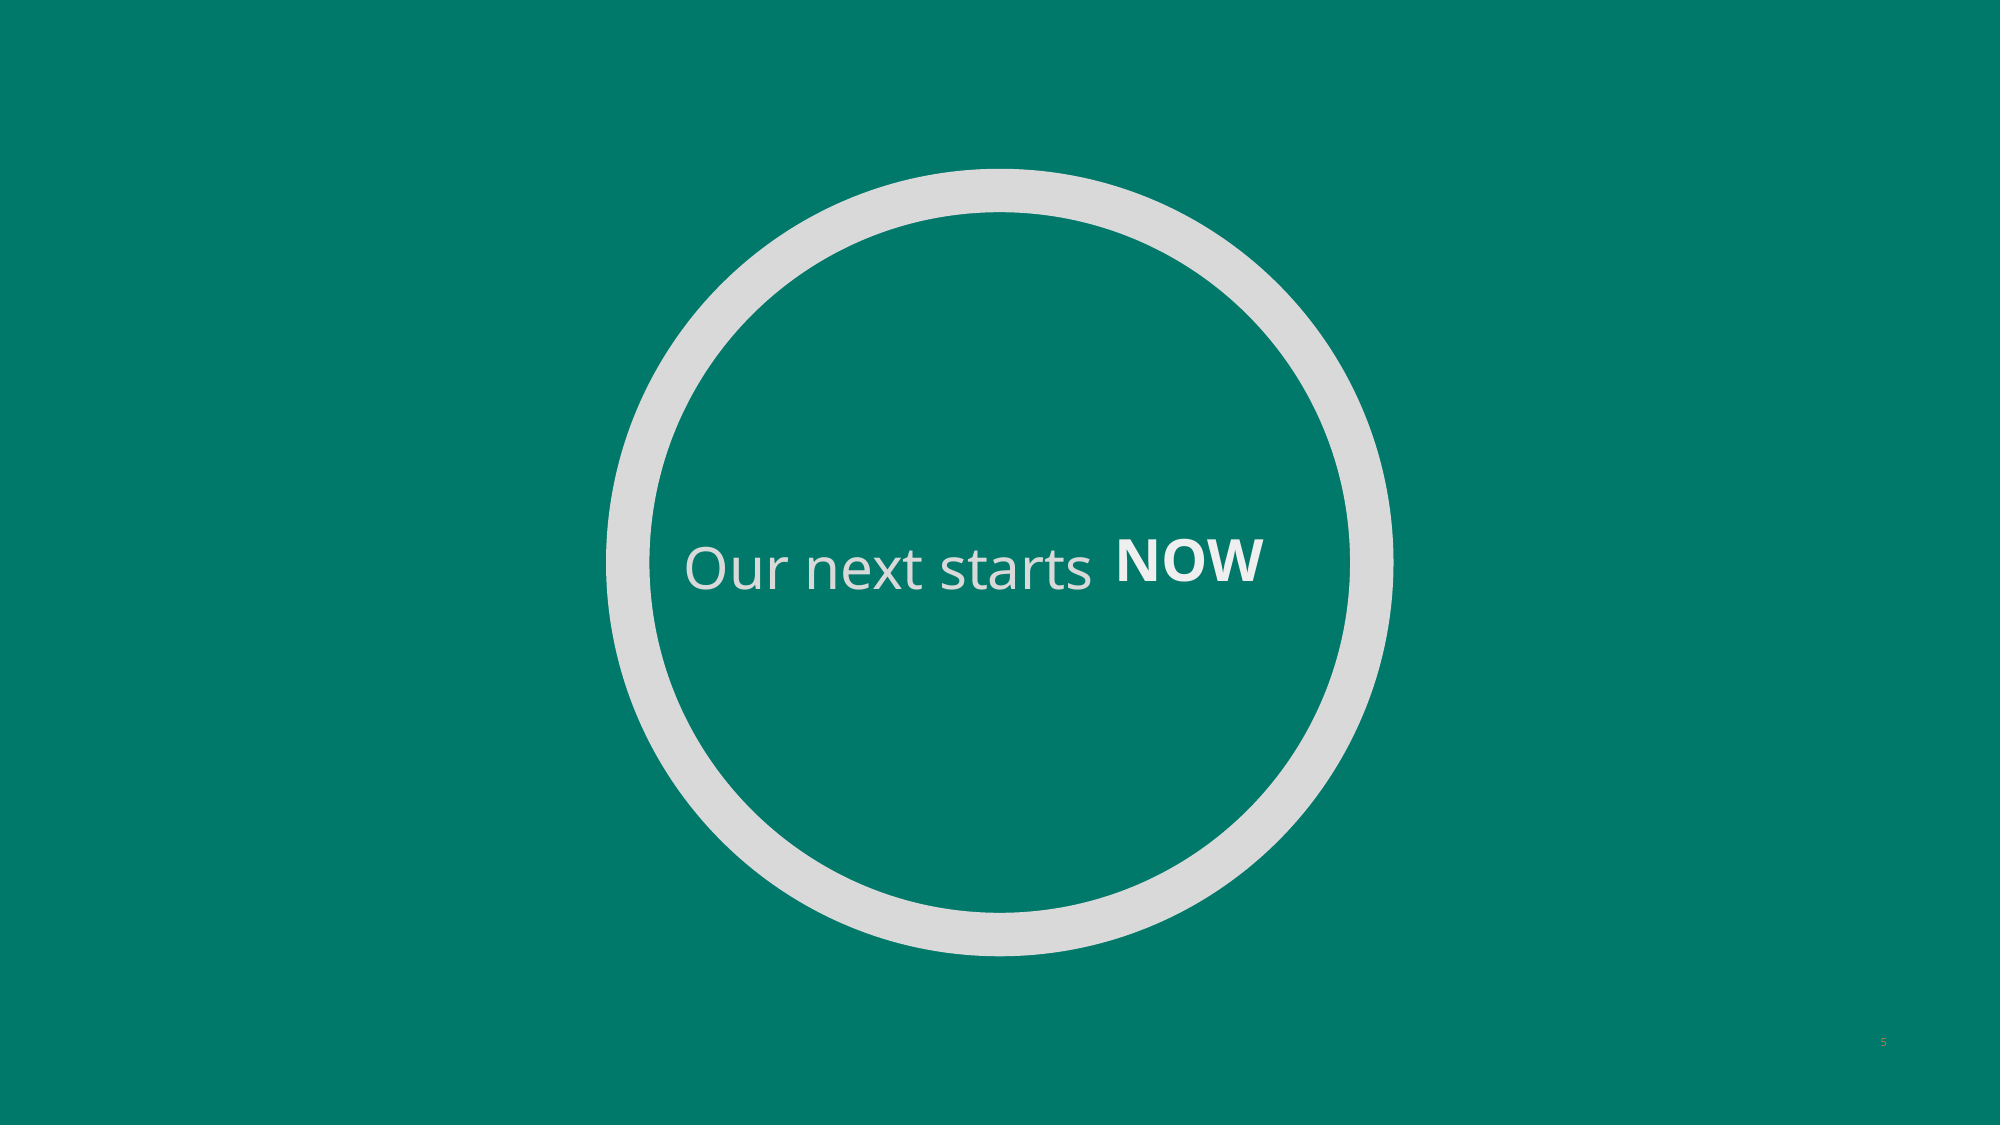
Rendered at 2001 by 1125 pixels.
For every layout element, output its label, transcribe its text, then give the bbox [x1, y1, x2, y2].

slide_number ‹#› [1841, 1035, 1887, 1051]
text_box NOW [1099, 516, 1400, 600]
title Our next starts [220, 452, 1526, 673]
